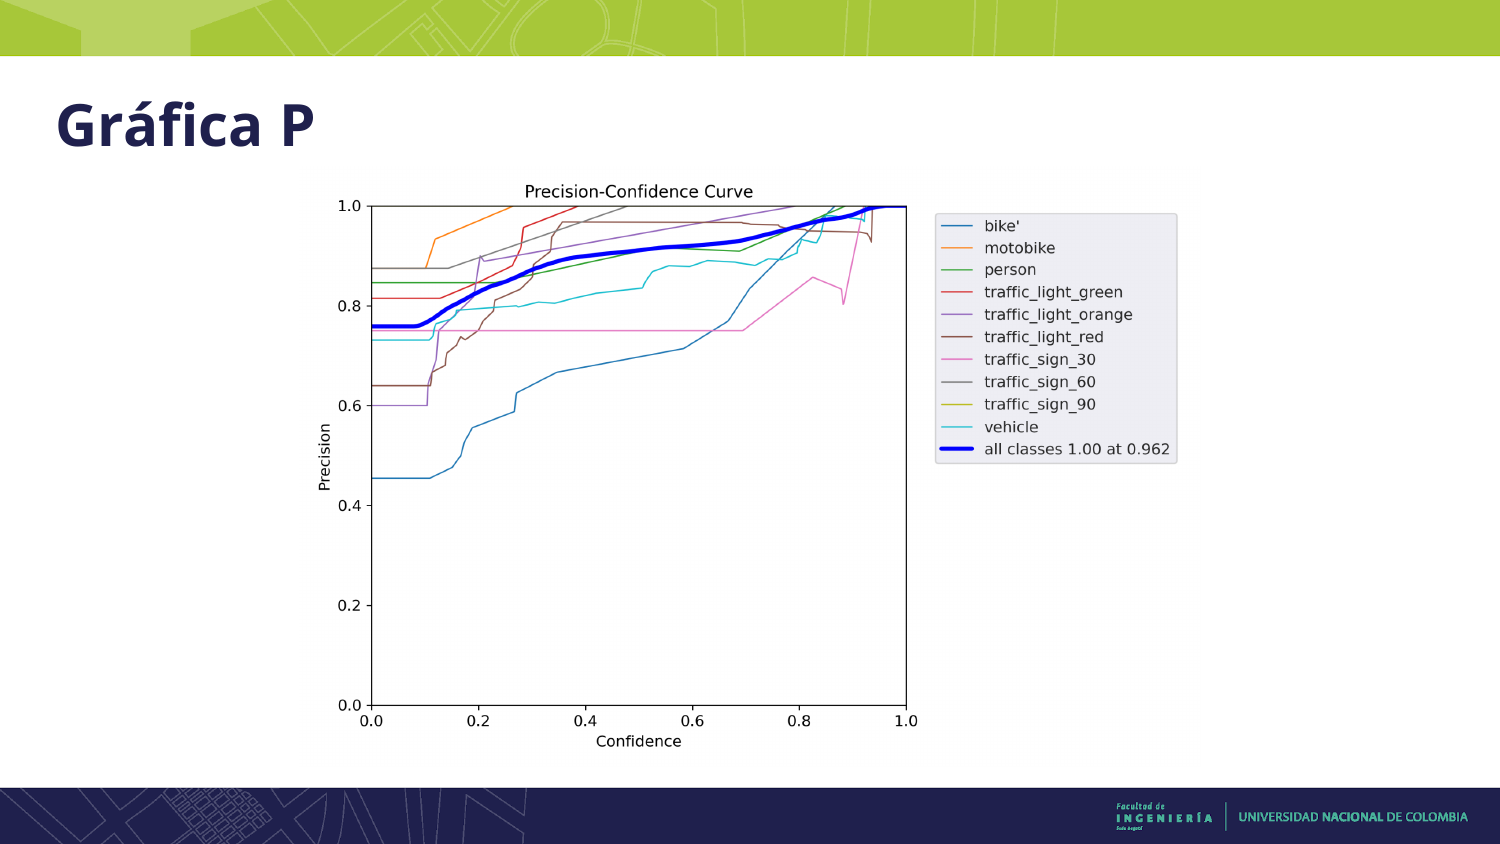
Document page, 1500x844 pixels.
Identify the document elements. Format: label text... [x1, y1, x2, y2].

picture [0, 0, 1500, 844]
title Gráfica P [40, 72, 1470, 167]
